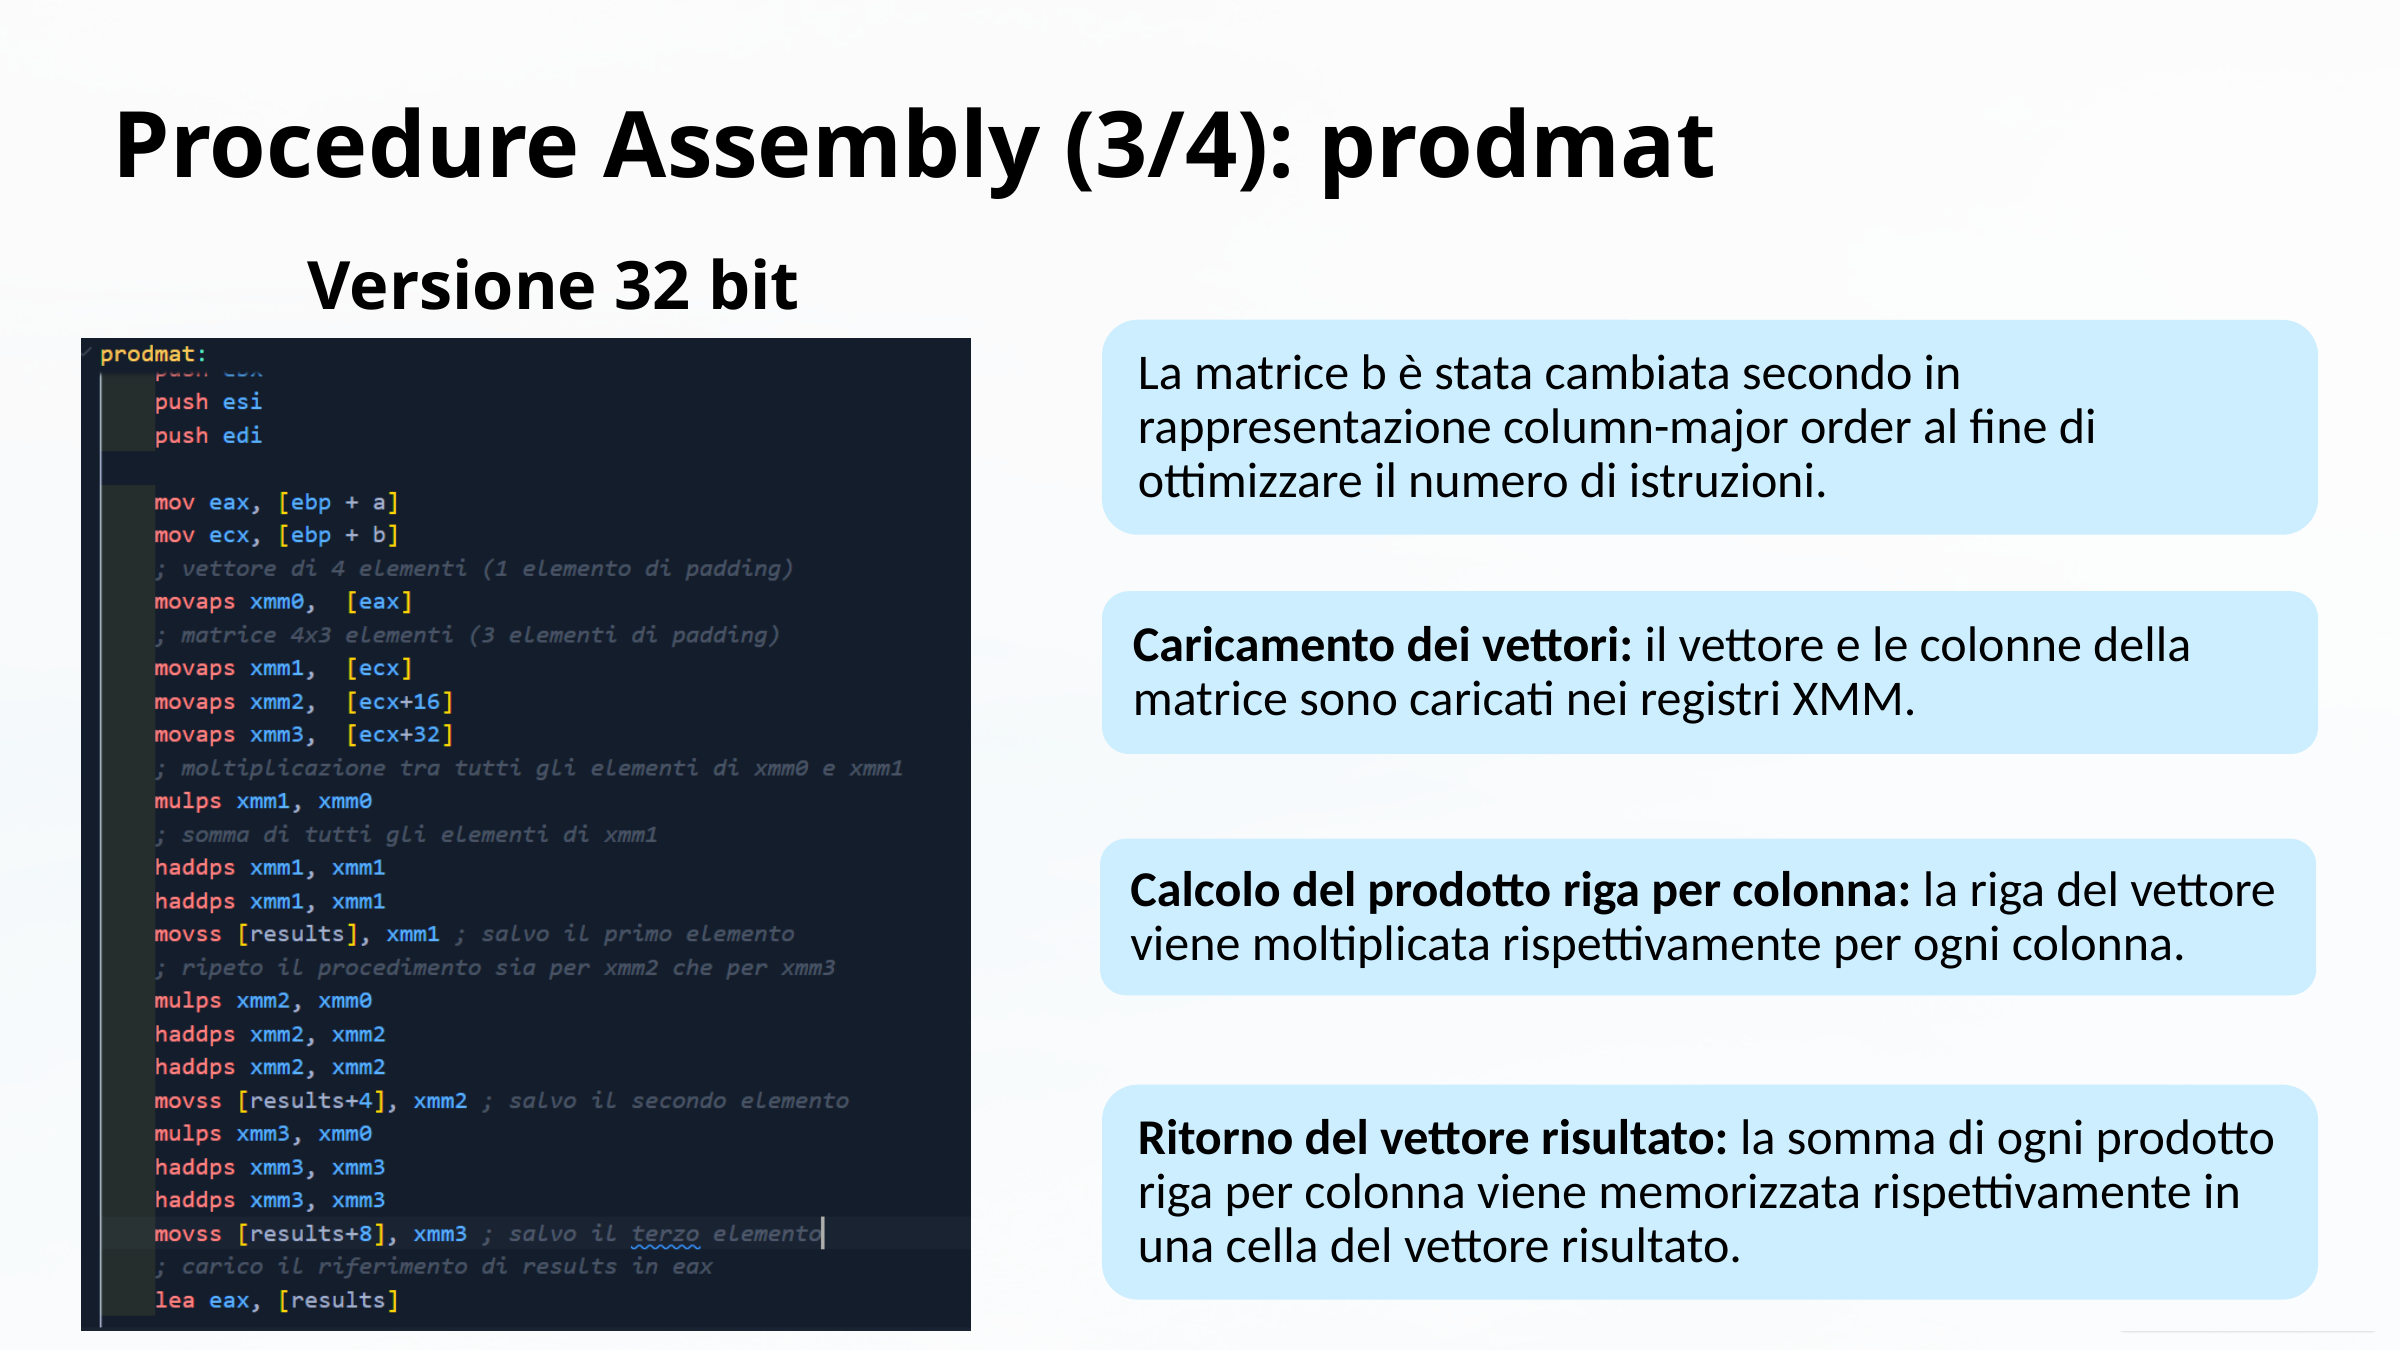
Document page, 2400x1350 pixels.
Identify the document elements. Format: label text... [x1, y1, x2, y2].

text_box Versione 32 bit [307, 262, 745, 338]
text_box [1101, 319, 2319, 535]
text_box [1101, 591, 2319, 755]
text_box [2048, 1189, 2391, 1331]
picture [2106, 1331, 2389, 1339]
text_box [1101, 1084, 2319, 1300]
text_box Procedure Assembly (3/4): prodmat [112, 73, 1477, 196]
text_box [1100, 812, 2317, 1028]
picture [81, 338, 971, 1331]
